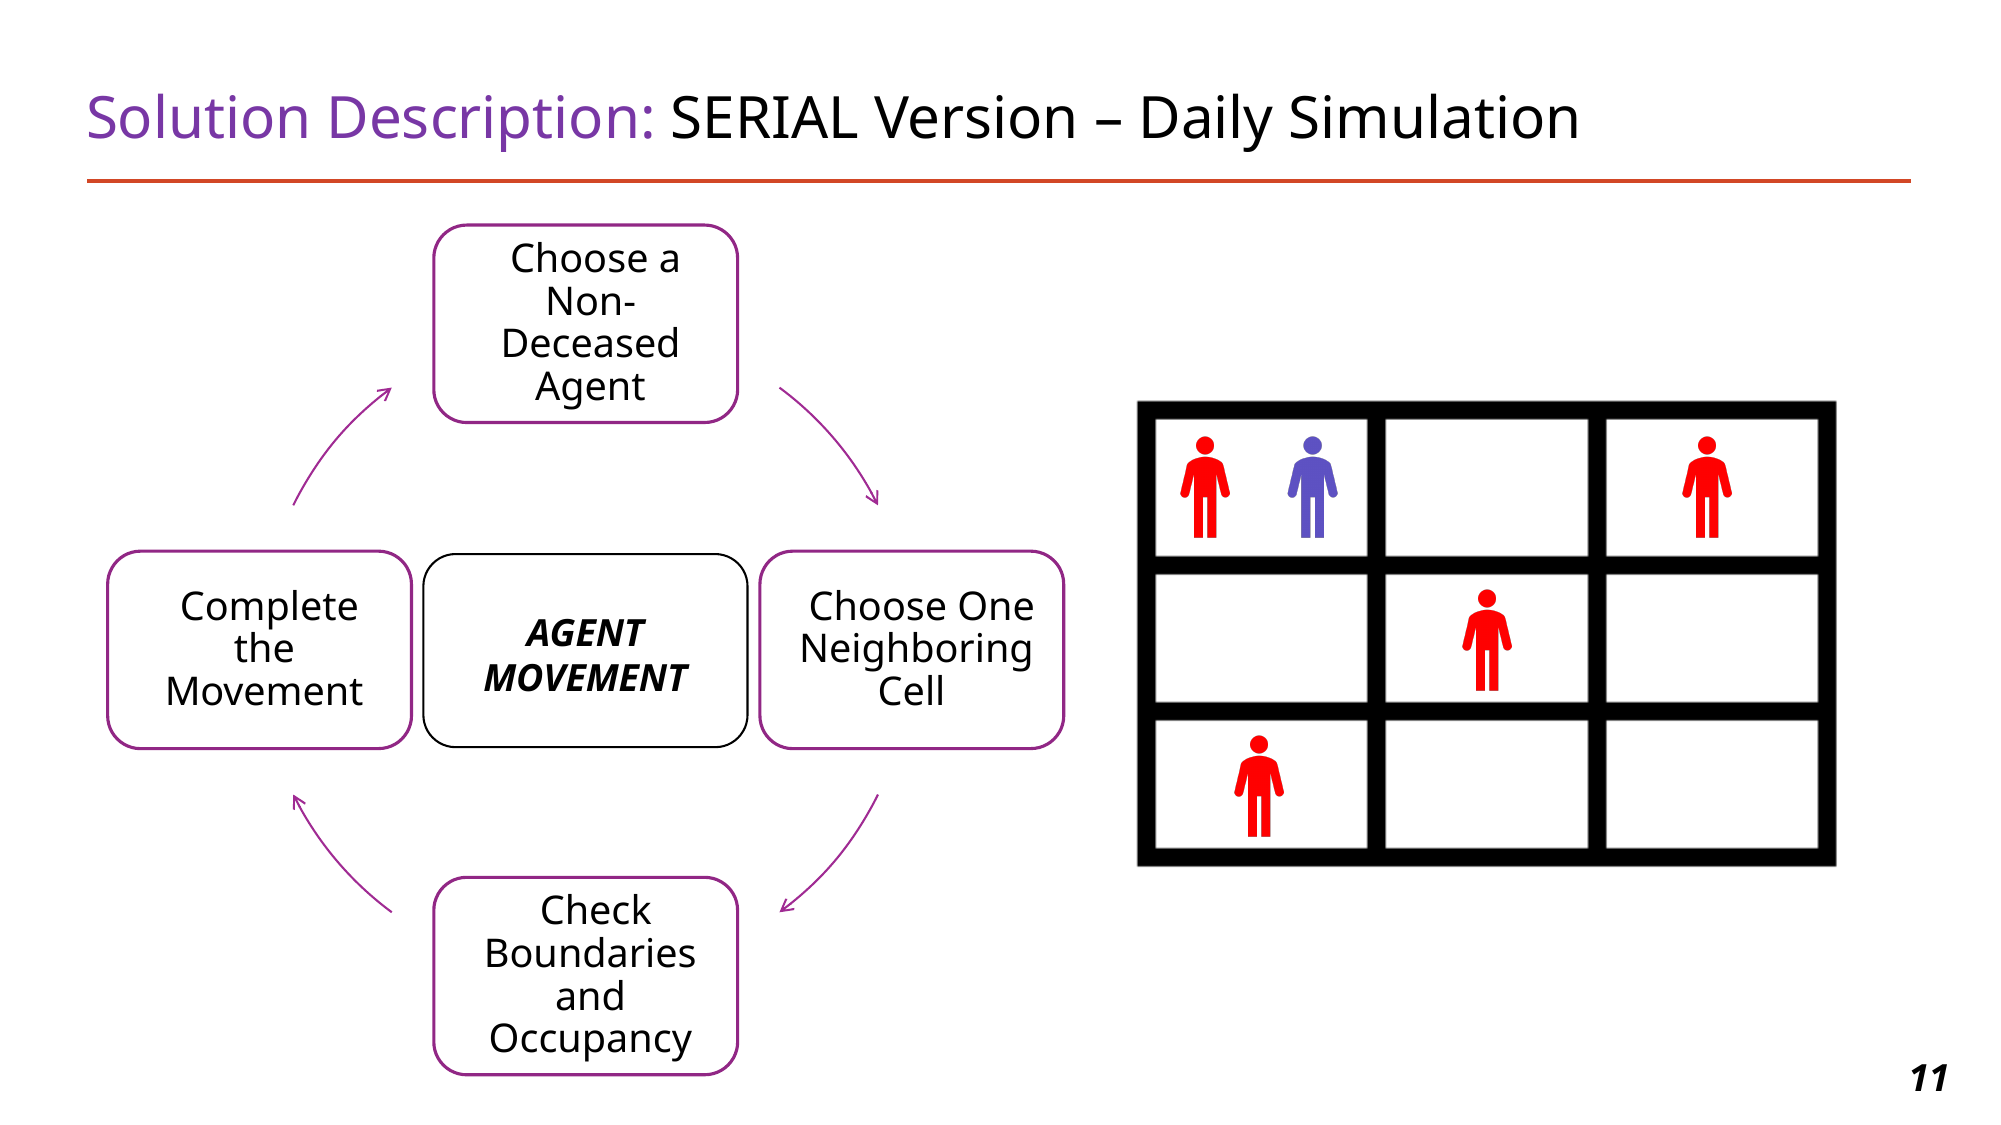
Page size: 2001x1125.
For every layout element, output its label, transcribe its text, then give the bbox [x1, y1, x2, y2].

picture [1045, 201, 1930, 1078]
text_box 11 [1893, 1046, 2000, 1107]
title Solution Description: SERIAL Version – Daily Simulation [71, 67, 1897, 173]
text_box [0, 224, 1229, 1076]
